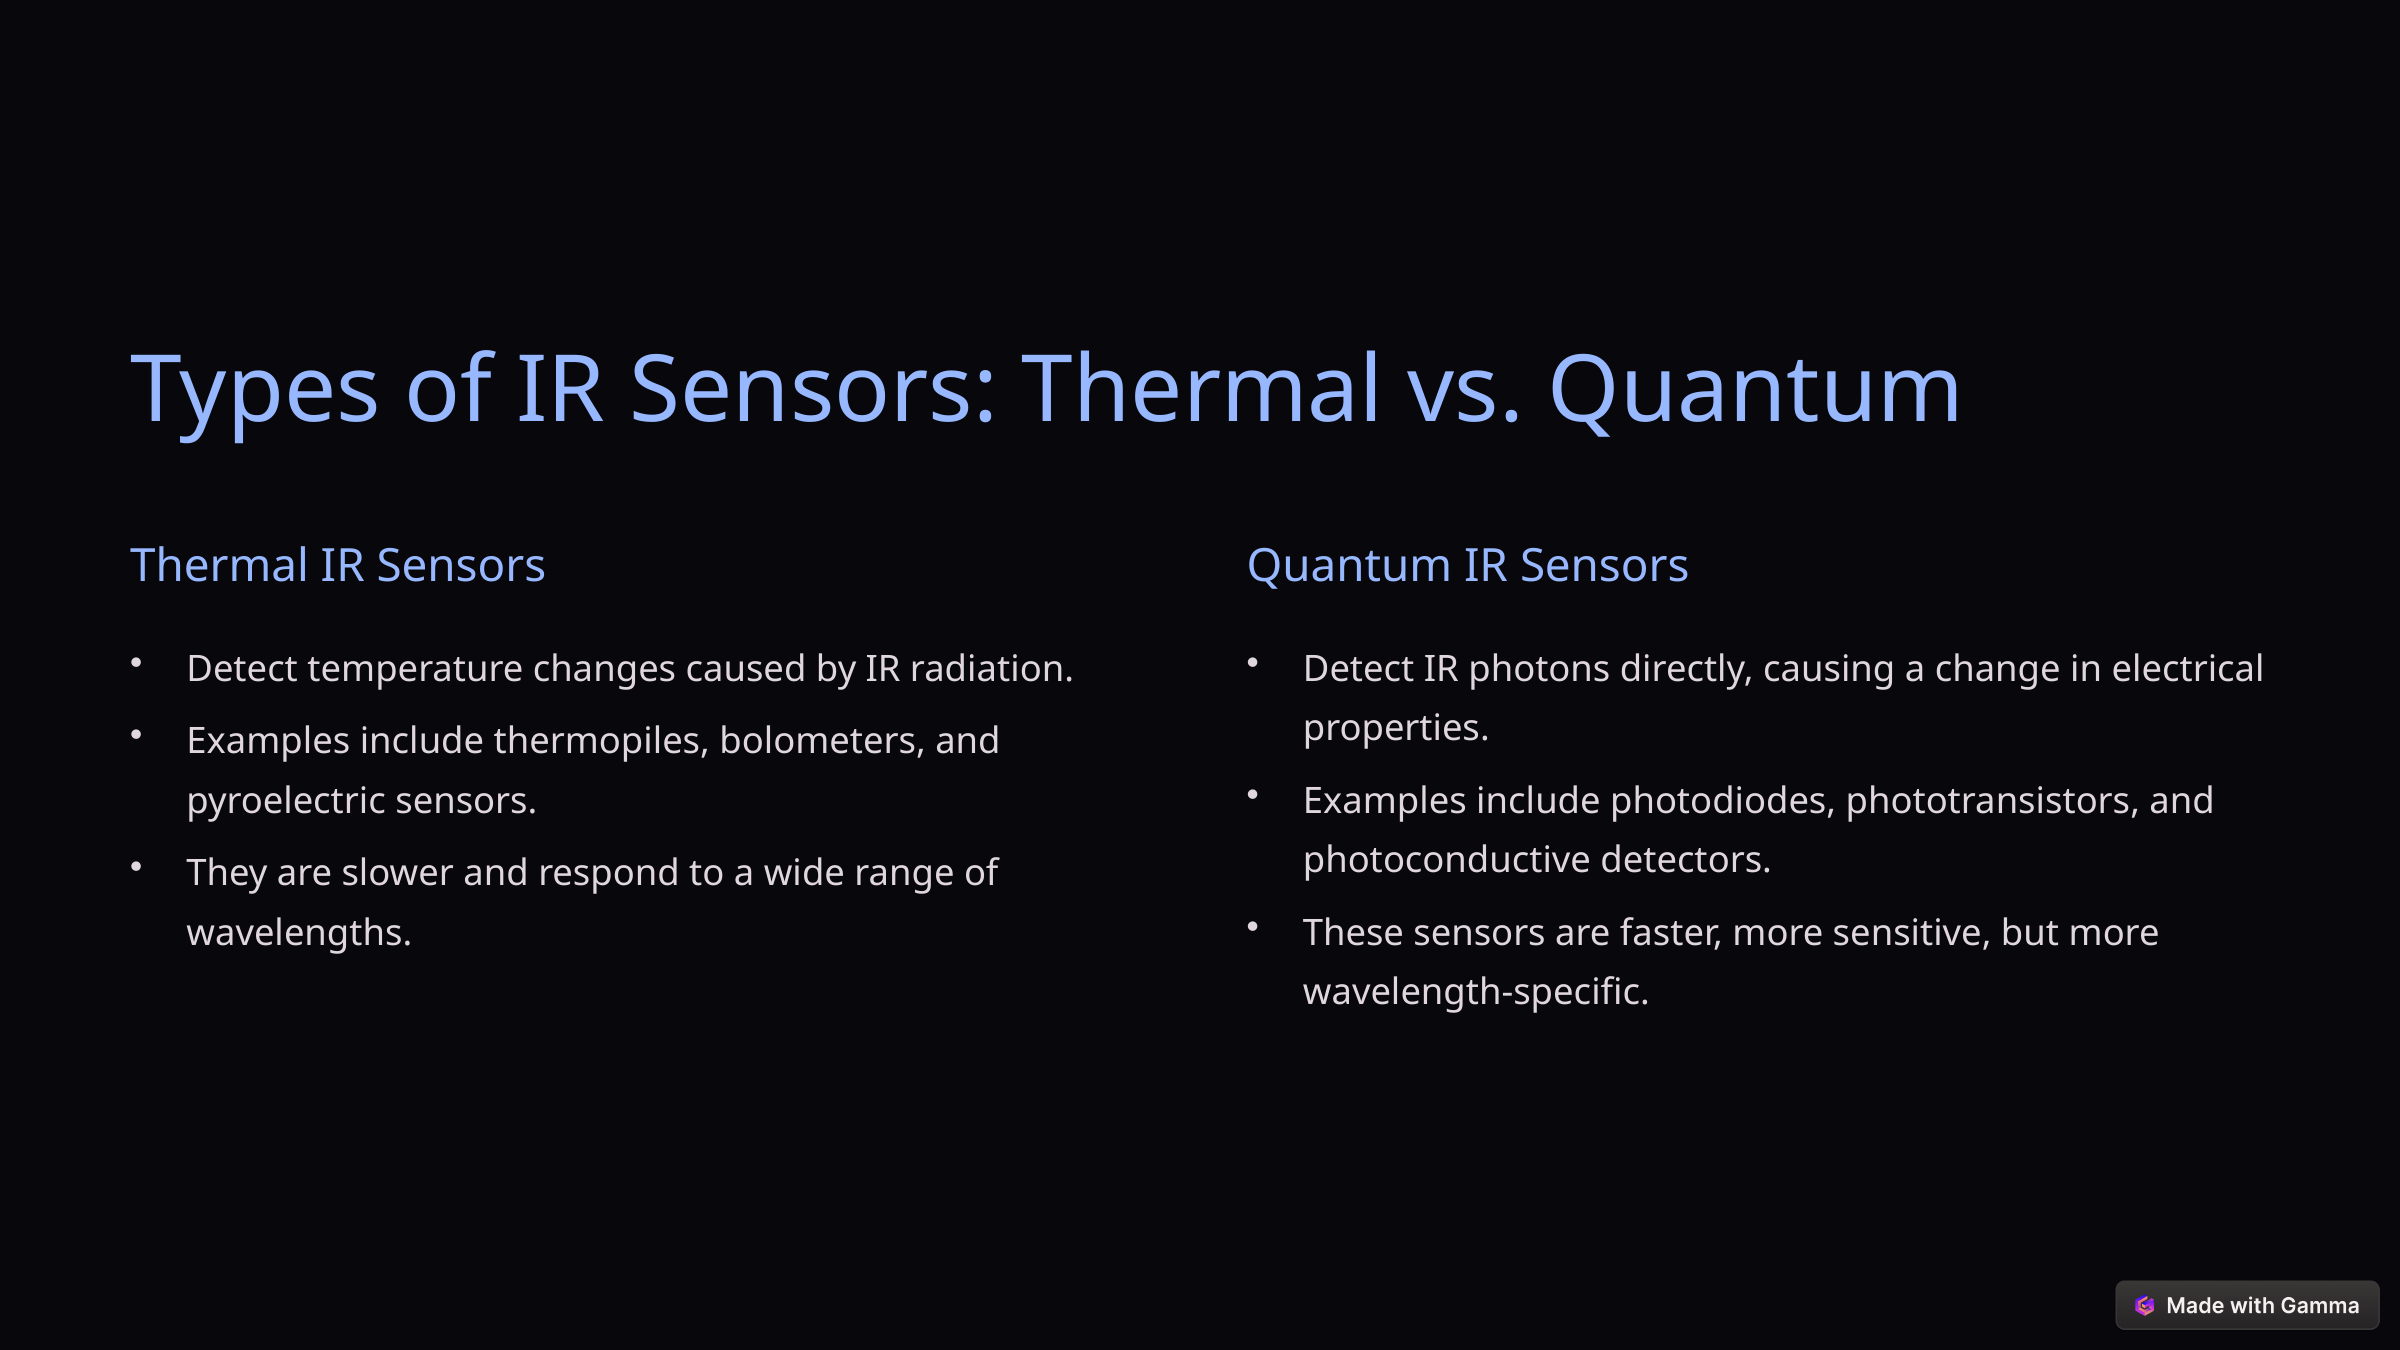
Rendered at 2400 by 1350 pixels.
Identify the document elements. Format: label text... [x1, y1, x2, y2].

text_box Detect temperature changes caused by IR radiation. [130, 629, 1155, 689]
text_box Thermal IR Sensors [130, 533, 596, 592]
text_box Types of IR Sensors: Thermal vs. Quantum [130, 324, 2086, 441]
text_box Quantum IR Sensors [1246, 533, 1728, 592]
text_box They are slower and respond to a wide range of wavelengths. [130, 833, 1155, 953]
text_box Examples include photodiodes, phototransistors, and photoconductive detectors. [1246, 761, 2271, 881]
text_box Examples include thermopiles, bolometers, and pyroelectric sensors. [130, 701, 1155, 821]
text_box These sensors are faster, more sensitive, but more wavelength-specific. [1246, 893, 2271, 1013]
picture [2106, 1271, 2389, 1339]
text_box Detect IR photons directly, causing a change in electrical properties. [1246, 629, 2271, 749]
